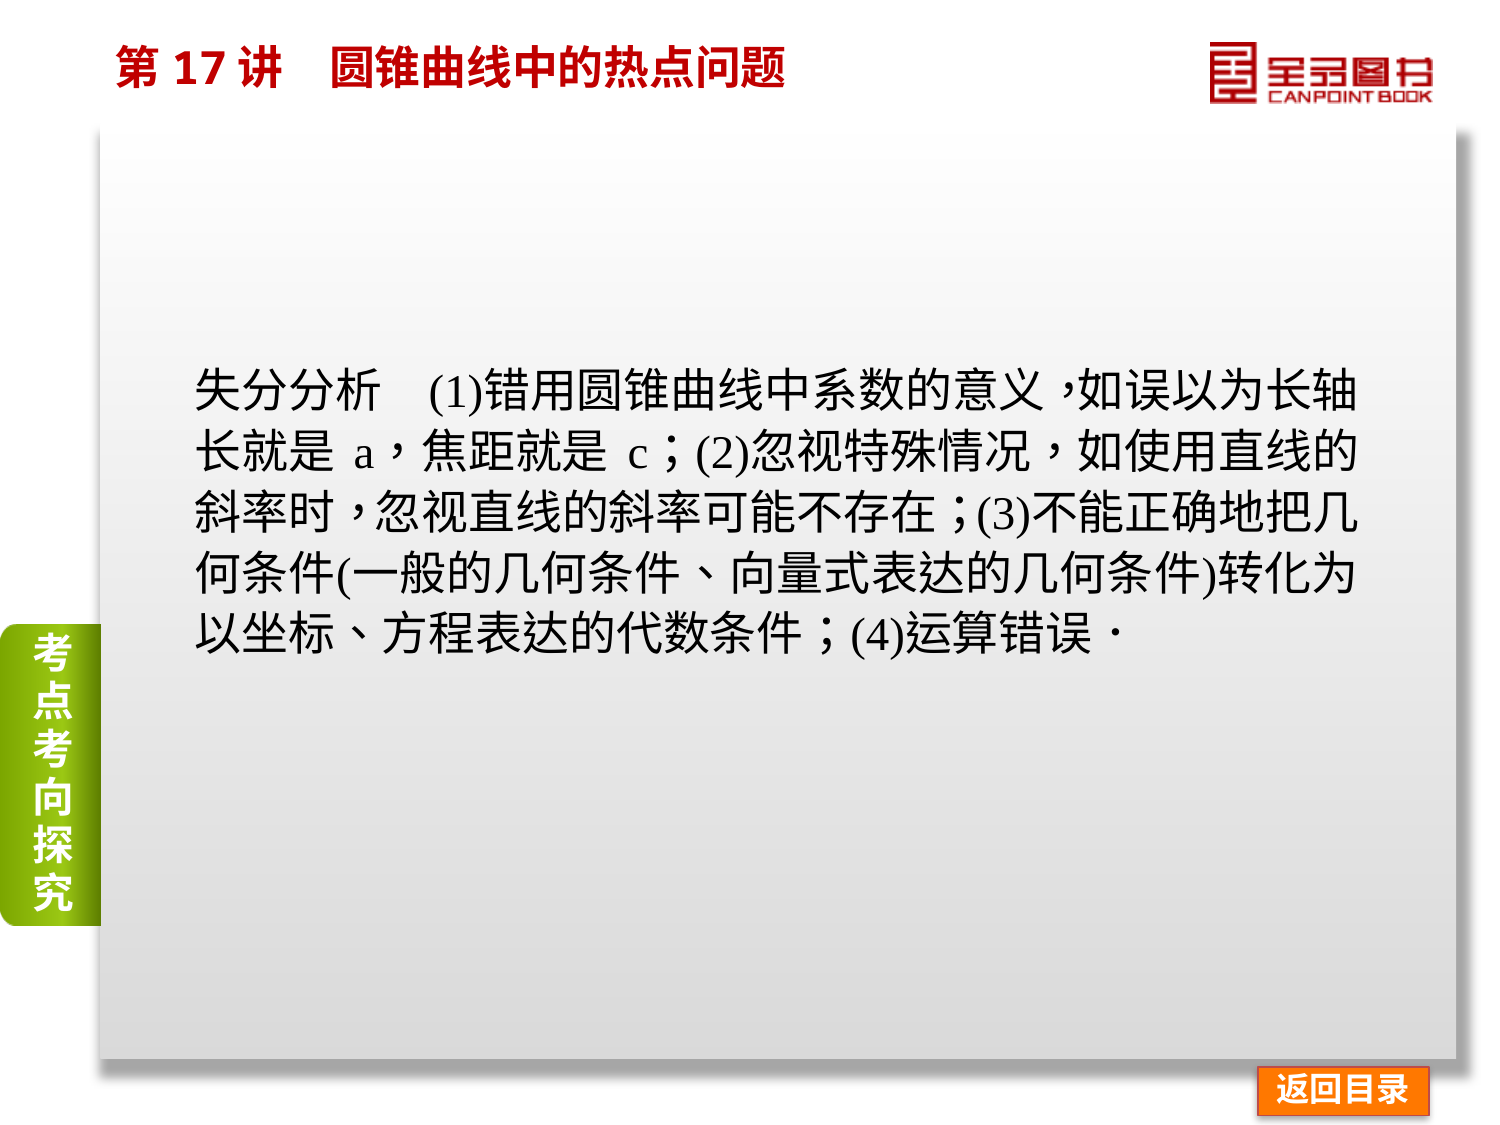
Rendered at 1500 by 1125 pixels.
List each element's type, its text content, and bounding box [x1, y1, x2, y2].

text_box 返回目录 [1257, 1066, 1430, 1116]
picture [0, 623, 101, 927]
text_box 第17讲 圆锥曲线中的热点问题 [100, 27, 1199, 106]
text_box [194, 360, 1360, 1001]
picture [1210, 42, 1433, 104]
